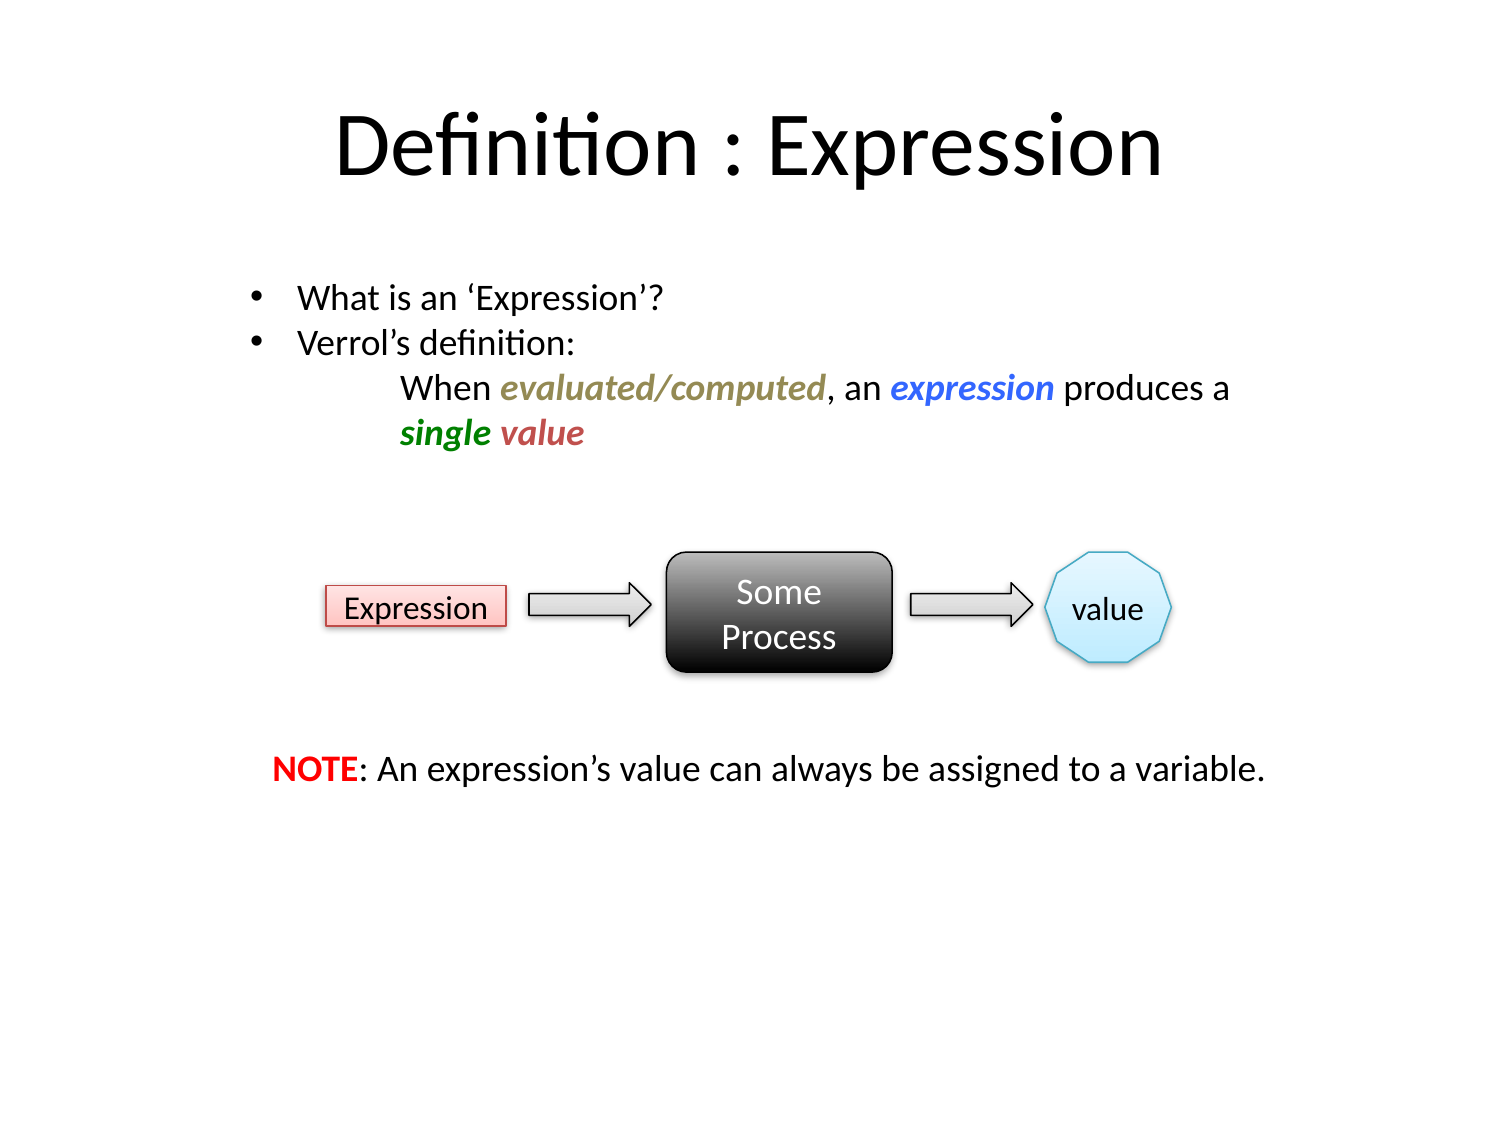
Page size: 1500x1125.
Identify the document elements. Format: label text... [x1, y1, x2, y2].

text_box NOTE: An expression’s value can always be assigned to a variable. [257, 737, 1283, 797]
text_box Some Process [665, 551, 893, 673]
text_box value [1044, 551, 1173, 664]
text_box [909, 581, 1034, 628]
title Definition : Expression [75, 45, 1425, 233]
text_box What is an ‘Expression’? Verrol’s definition: When evaluated/computed, an expression produces a single value [235, 265, 1275, 461]
text_box Expression [325, 585, 507, 627]
text_box [528, 581, 652, 628]
